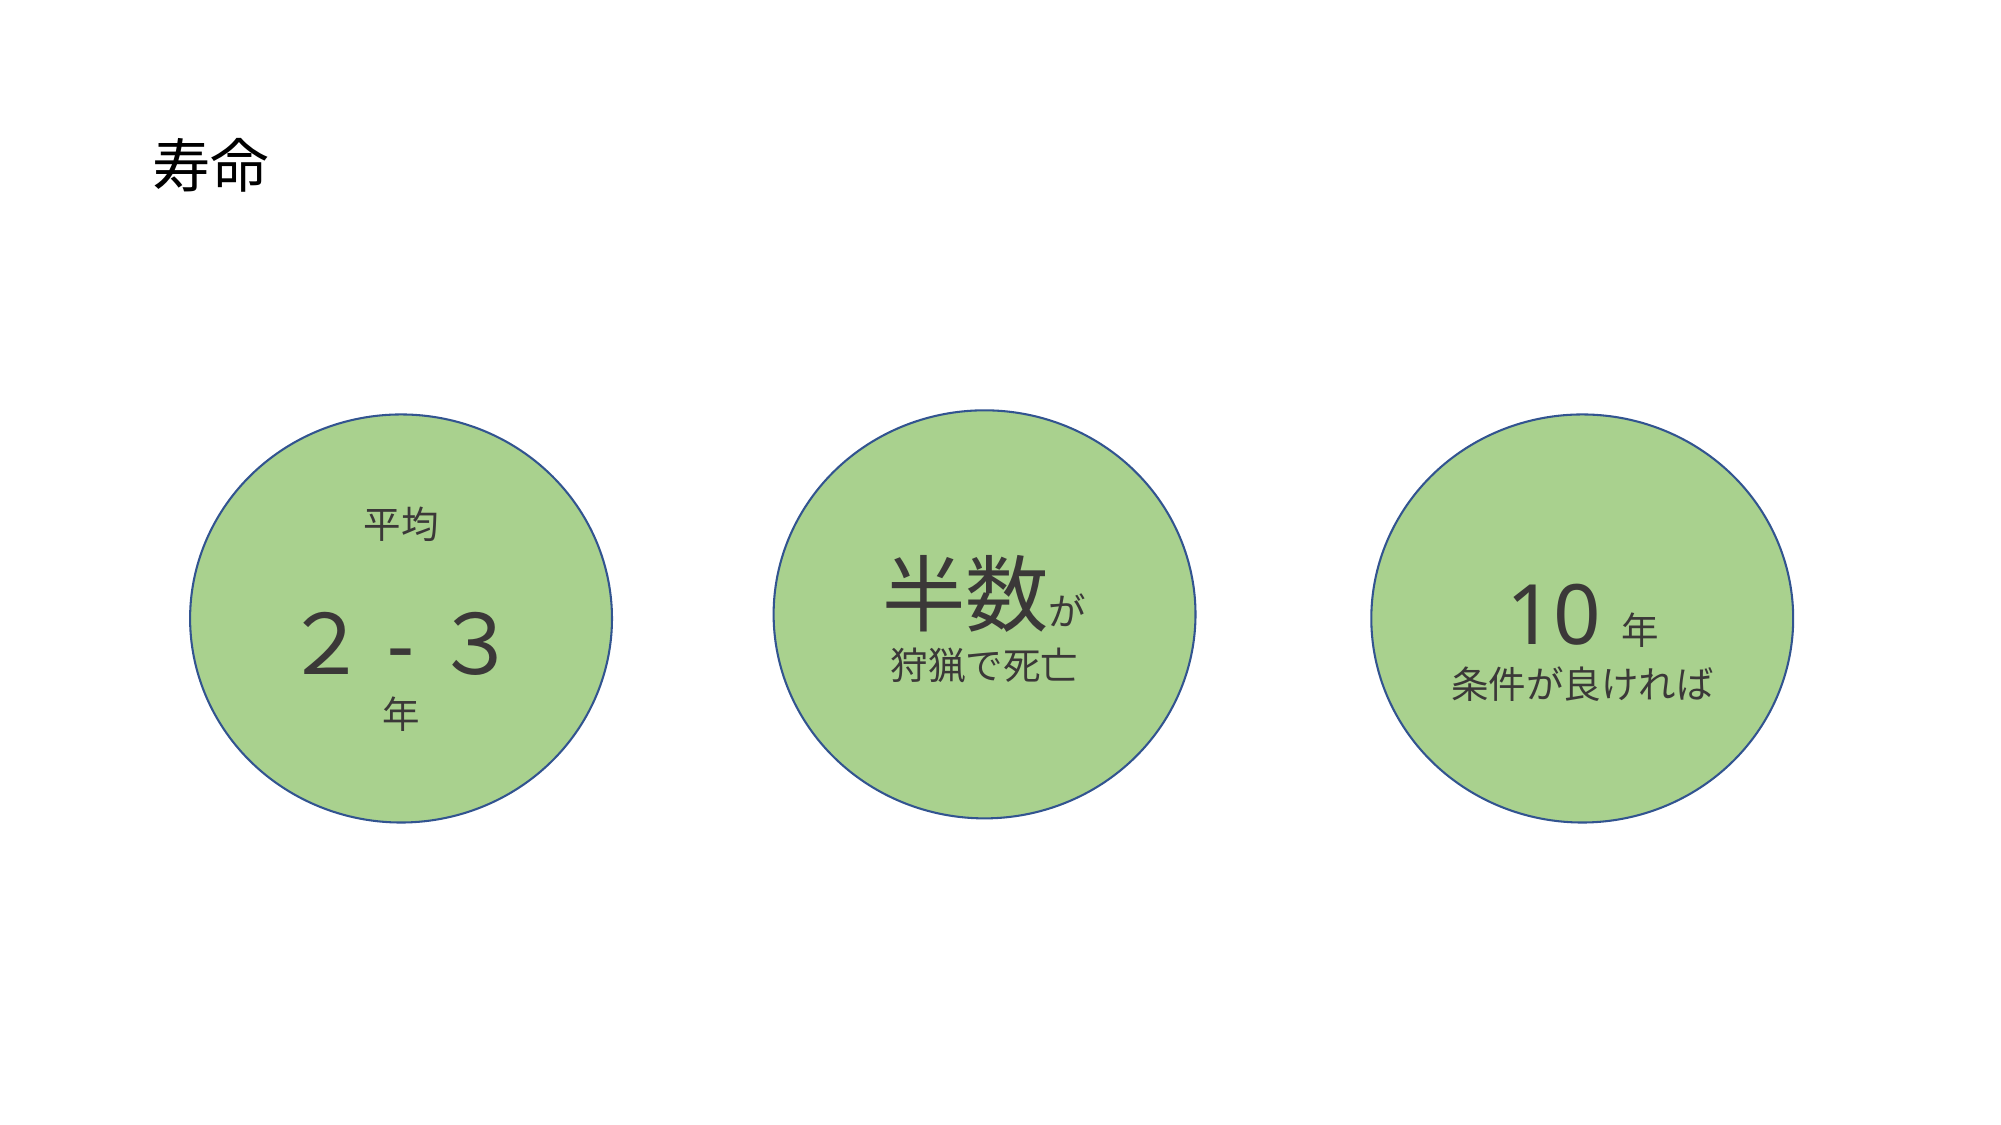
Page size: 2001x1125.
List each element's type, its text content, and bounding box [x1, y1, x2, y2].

text_box 平均 ２-３年 [189, 413, 614, 824]
title 寿命 [137, 59, 1863, 278]
text_box 半数が 狩猟で死亡 [772, 409, 1197, 820]
text_box 10年 条件が良ければ [1370, 413, 1795, 824]
